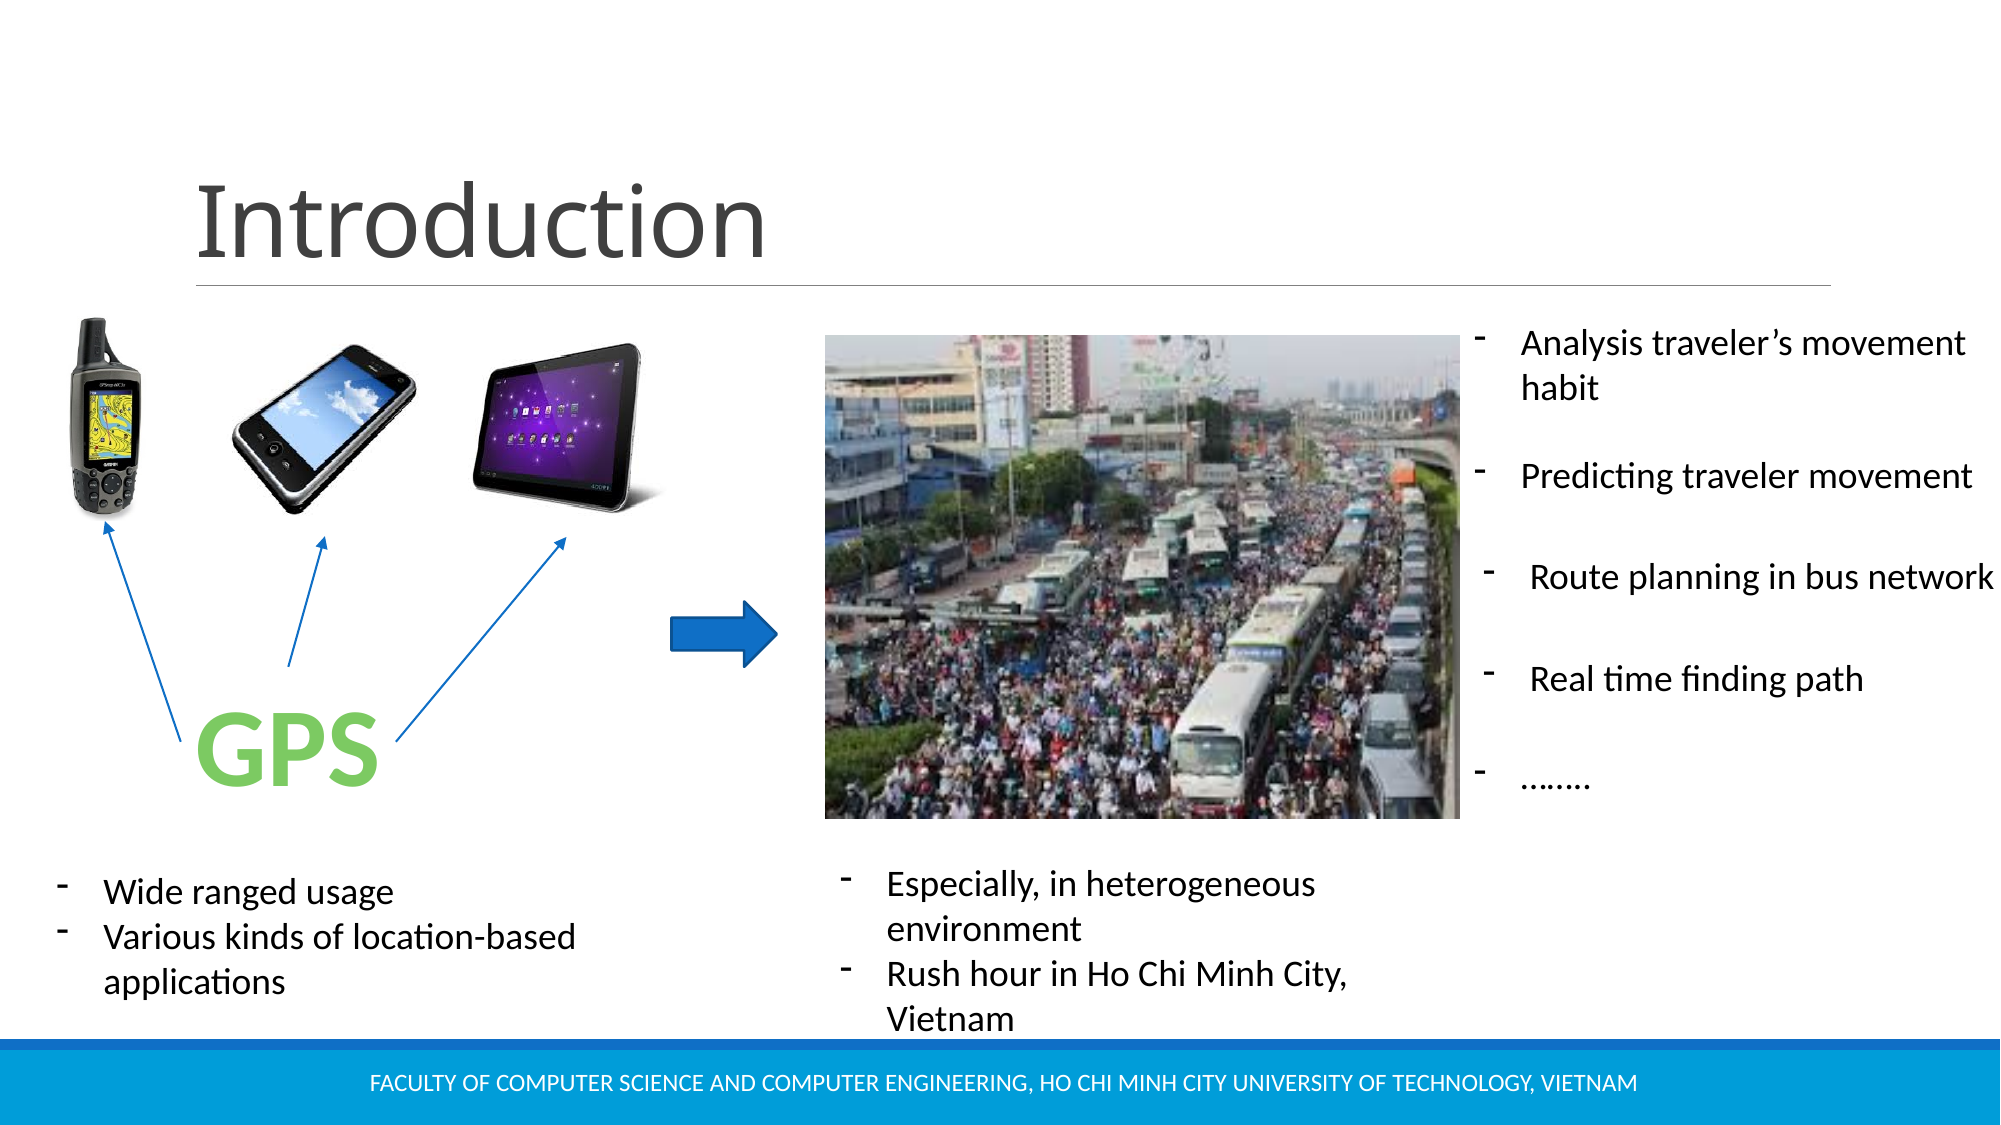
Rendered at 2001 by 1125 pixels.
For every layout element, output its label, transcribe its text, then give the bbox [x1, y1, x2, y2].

text_box Predicting traveler movement [1469, 443, 2000, 504]
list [0, 310, 211, 522]
picture [460, 326, 672, 538]
text_box GPS [180, 666, 396, 817]
text_box Real time finding path [1469, 646, 2000, 706]
text_box [670, 600, 778, 668]
picture [219, 325, 431, 537]
footer Faculty of Computer Science and Computer Engineering, Ho Chi Minh City University of Technology, Vietnam [350, 1051, 1660, 1112]
text_box …….. [1469, 744, 2000, 805]
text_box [396, 536, 567, 744]
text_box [287, 535, 326, 668]
picture [824, 334, 1460, 819]
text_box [104, 520, 181, 744]
text_box Especially, in heterogeneous environment Rush hour in Ho Chi Minh City, Vietnam [824, 851, 1428, 1046]
text_box Route planning in bus network [1469, 544, 2000, 605]
title Introduction [180, 47, 1830, 285]
text_box Analysis traveler’s movement habit [1459, 310, 2000, 416]
text_box Wide ranged usage Various kinds of location-based applications [41, 859, 609, 1009]
